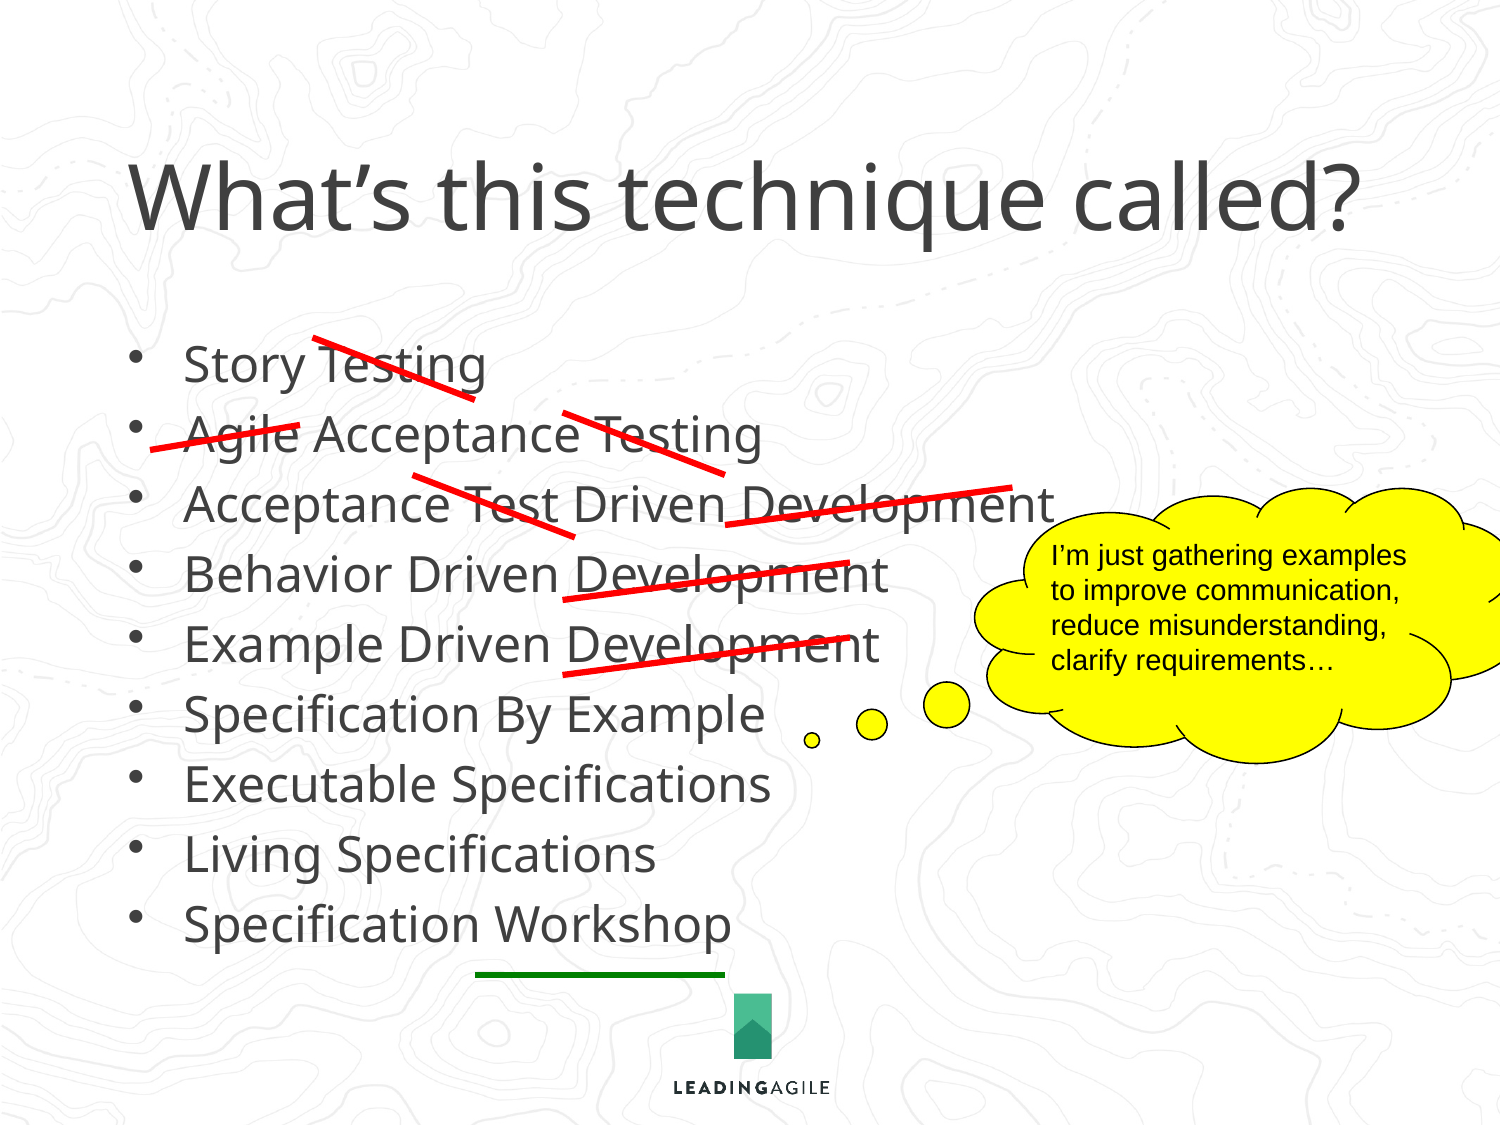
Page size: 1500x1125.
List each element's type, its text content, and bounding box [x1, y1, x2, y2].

title What’s this technique called? [112, 99, 1388, 288]
text_box I’m just gathering examples to improve communication, reduce misunderstanding, clarify requirements… [974, 488, 1500, 764]
list Story Testing Agile Acceptance Testing Acceptance Test Driven Development Behavior Driven Development Example Driven Development Specification By Example Executable Specifications Living Specifications Specification Workshop [112, 324, 1388, 963]
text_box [562, 562, 850, 600]
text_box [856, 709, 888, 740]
picture [0, 0, 1500, 1125]
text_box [312, 337, 475, 400]
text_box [724, 487, 1013, 525]
text_box I’m just gathering examples to improve communication, reduce misunderstanding, clarify requirements… [923, 681, 970, 728]
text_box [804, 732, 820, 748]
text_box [562, 637, 850, 675]
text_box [562, 412, 725, 475]
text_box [149, 424, 300, 450]
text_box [412, 474, 575, 538]
